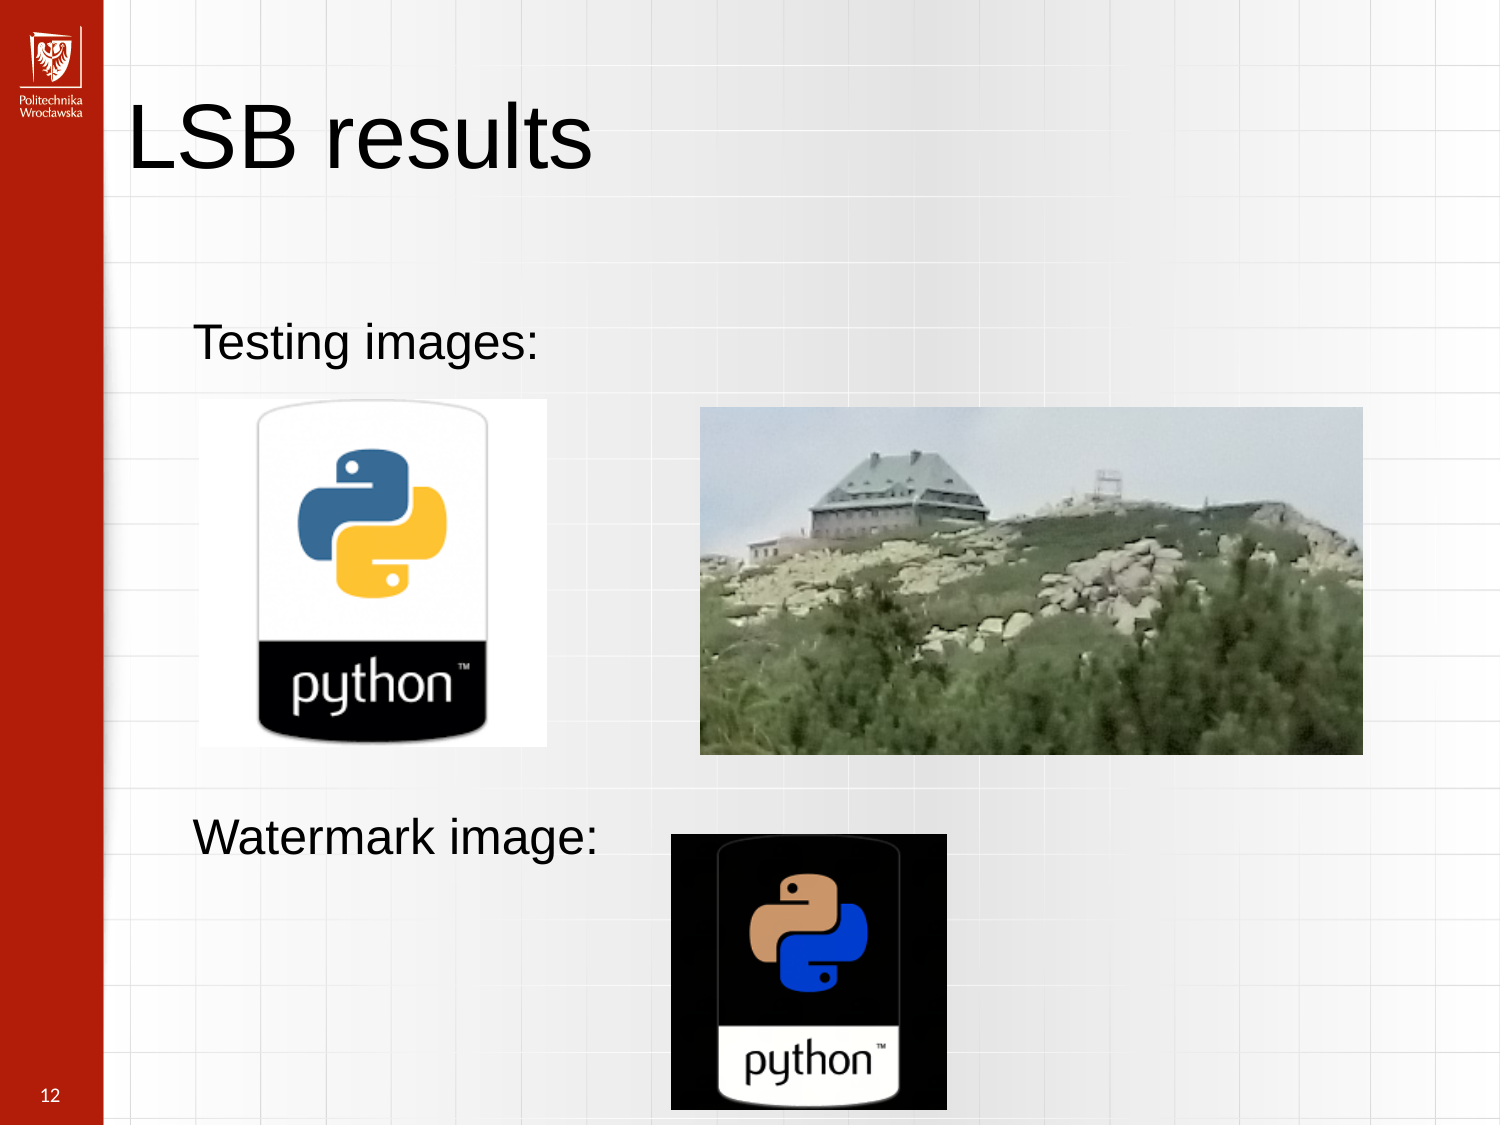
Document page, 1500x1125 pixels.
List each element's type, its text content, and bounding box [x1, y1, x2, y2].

picture [0, 0, 1500, 1125]
title LSB results [75, 88, 1425, 189]
text_box Testing images: [177, 302, 917, 377]
text_box Watermark image: [177, 796, 917, 872]
